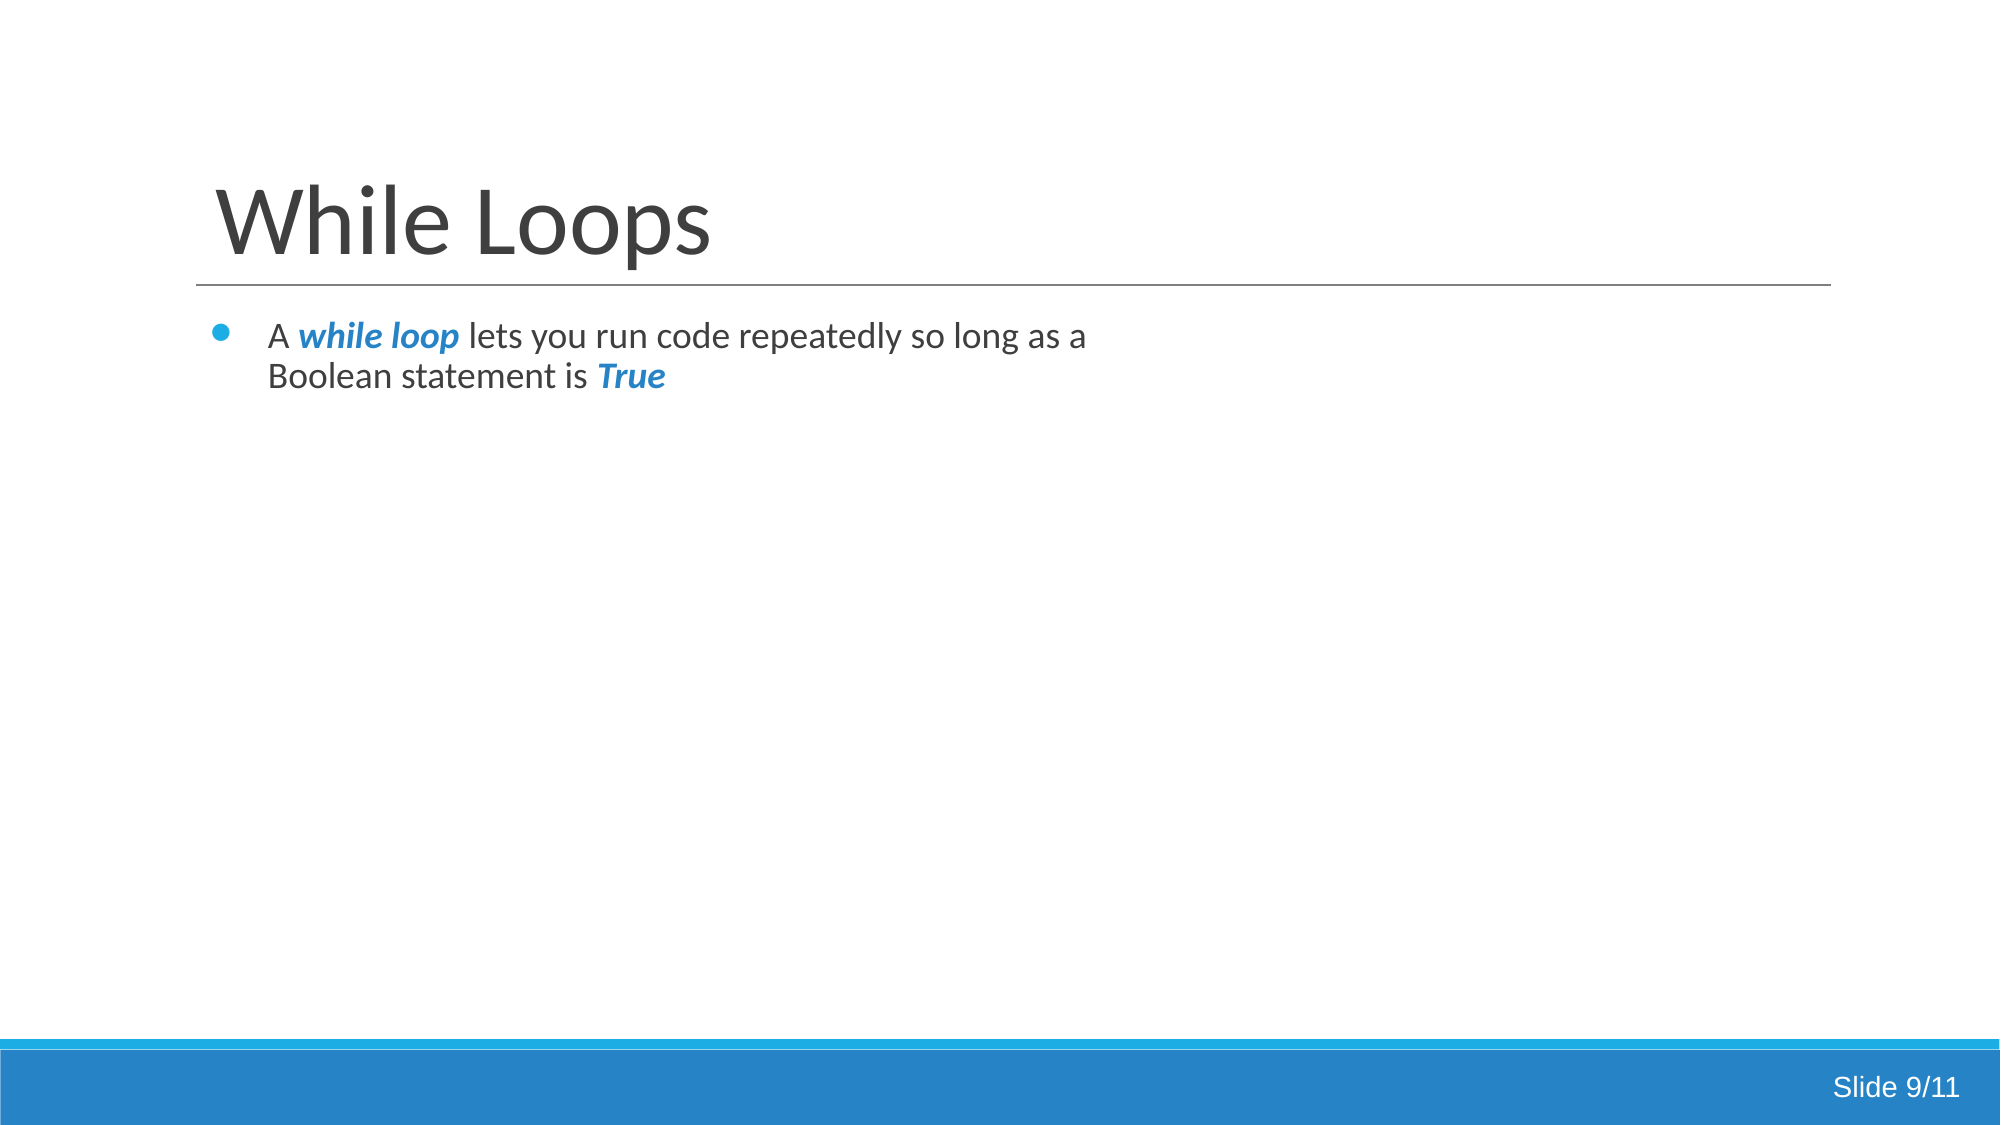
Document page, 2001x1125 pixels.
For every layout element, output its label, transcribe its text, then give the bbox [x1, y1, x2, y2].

title While Loops [200, 44, 1850, 283]
text_box Slide 9/11 [1817, 1053, 2000, 1125]
text_box A while loop lets you run code repeatedly so long as a Boolean statement is True [192, 308, 1127, 870]
